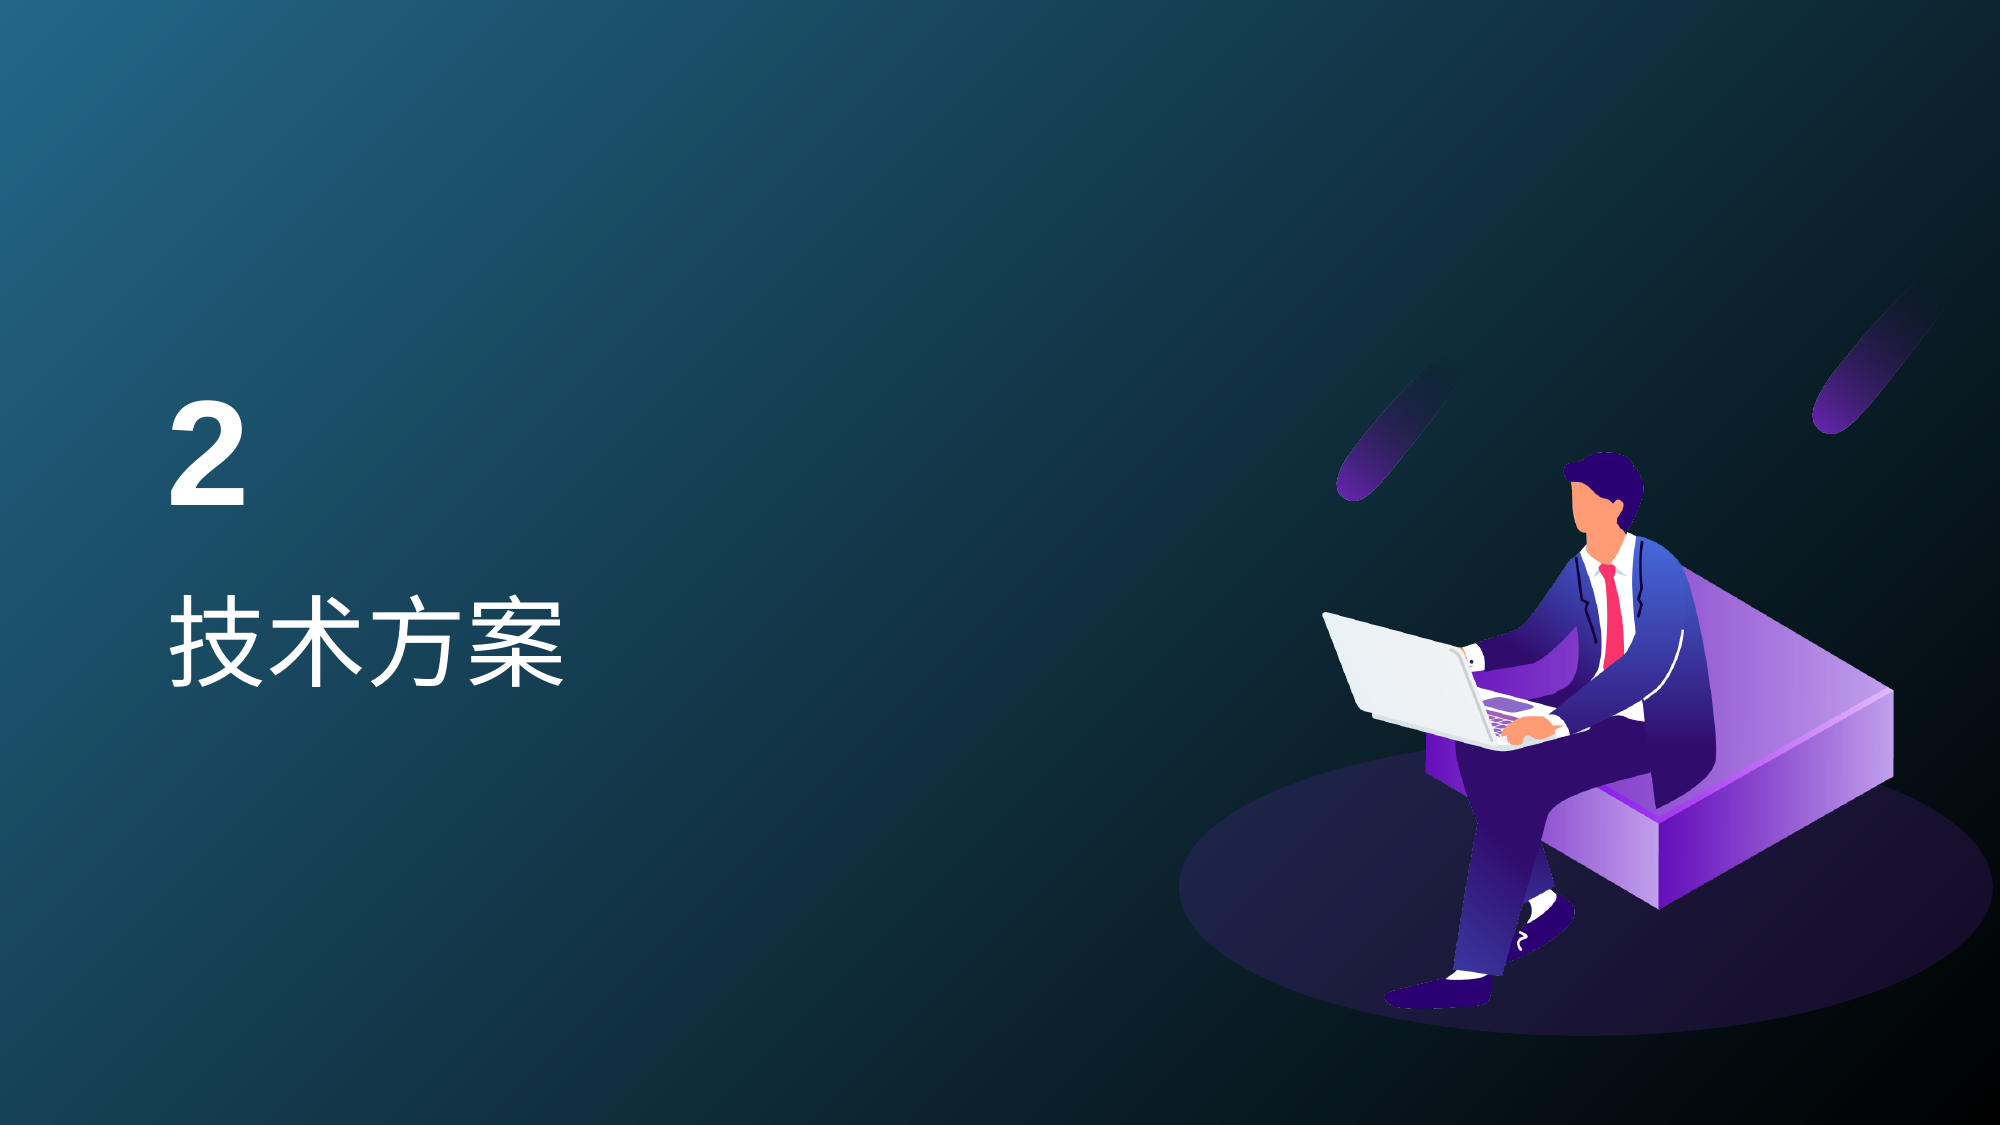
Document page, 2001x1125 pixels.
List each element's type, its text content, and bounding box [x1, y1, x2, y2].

title 技术方案 [166, 579, 1209, 830]
list 2 [166, 312, 418, 563]
picture [1256, 373, 1937, 1010]
